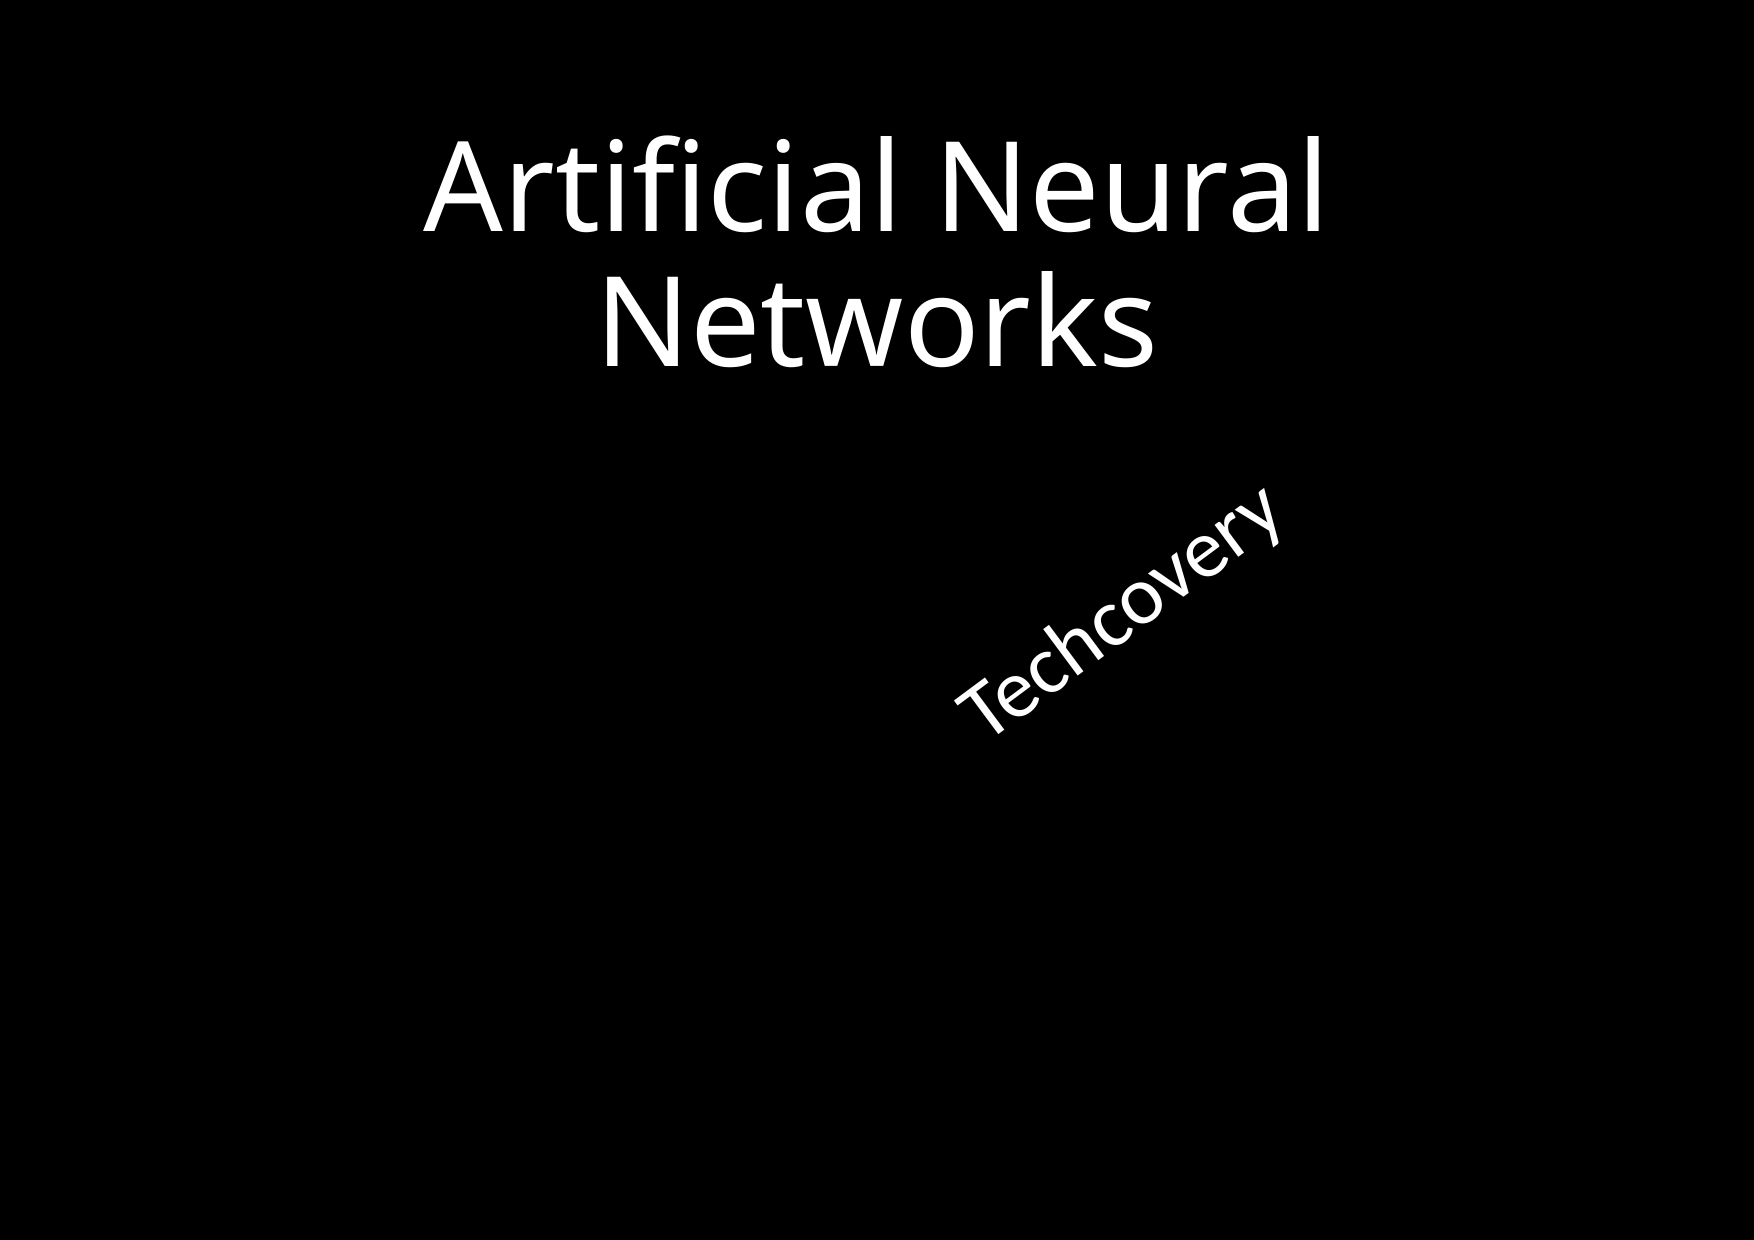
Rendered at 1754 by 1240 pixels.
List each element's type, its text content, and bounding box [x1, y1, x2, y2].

title Artificial Neural Networks [219, 134, 1535, 401]
